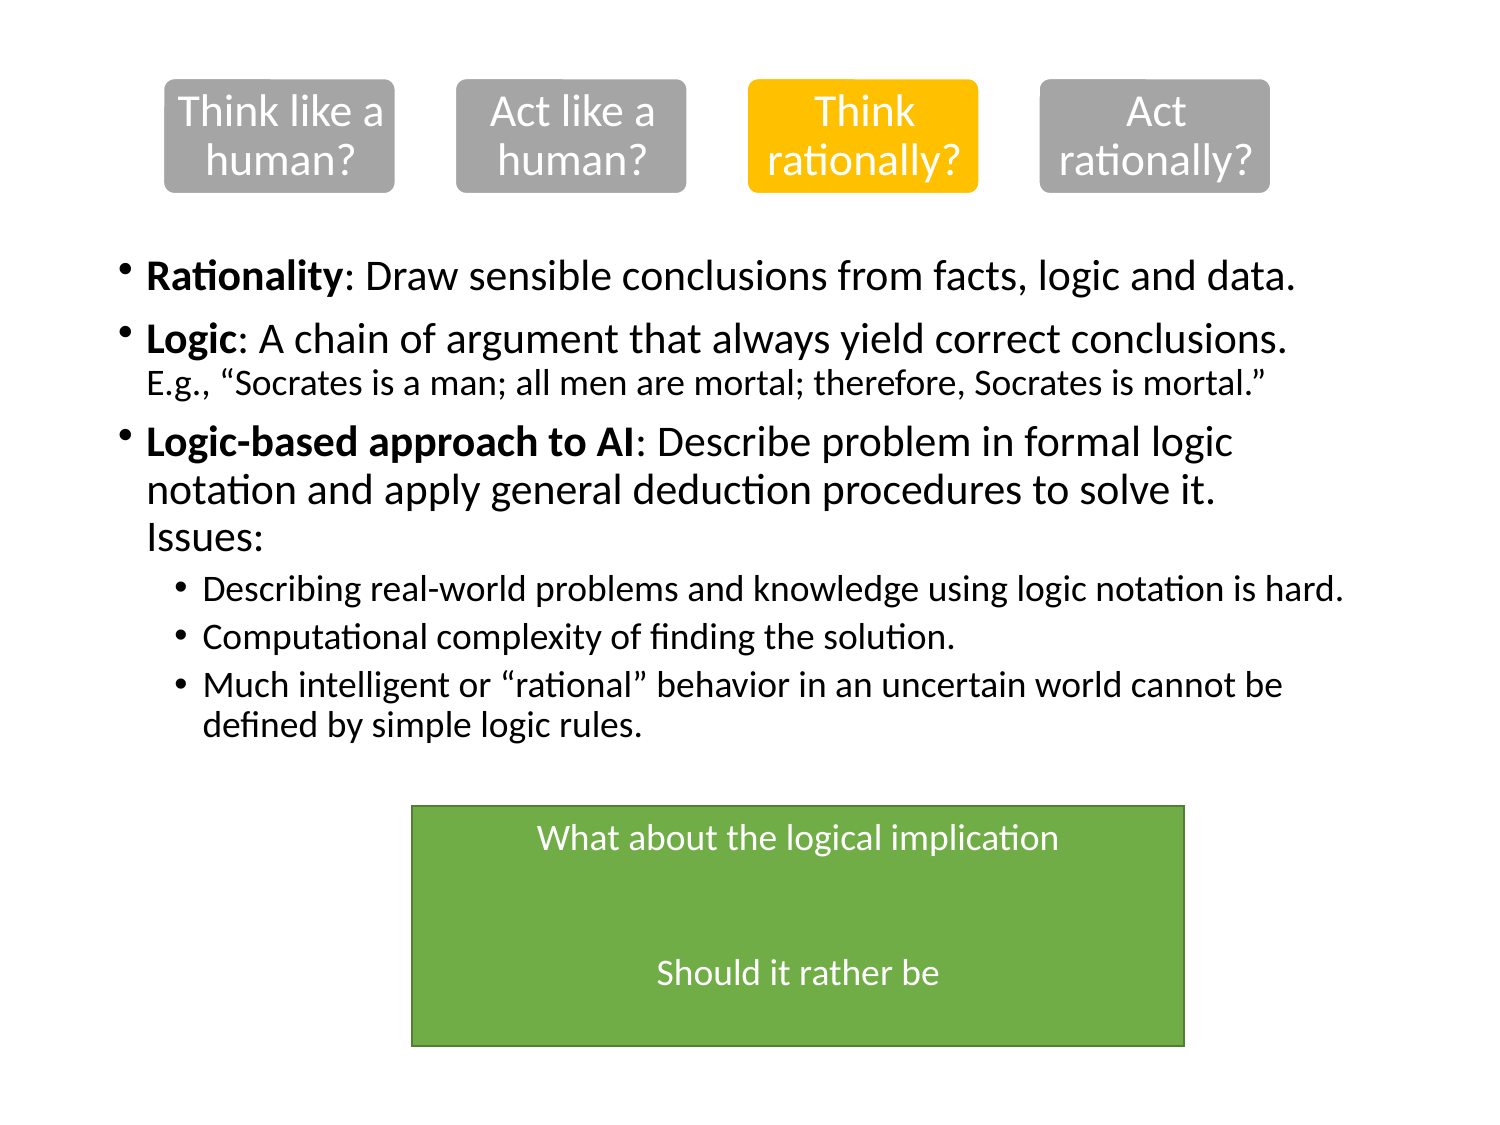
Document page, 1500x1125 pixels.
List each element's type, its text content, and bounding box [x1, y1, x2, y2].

list Rationality: Draw sensible conclusions from facts, logic and data. Logic: A chain of argument that always yield correct conclusions. E.g., “Socrates is a man; all men are mortal; therefore, Socrates is mortal.” Logic-based approach to AI: Describe problem in formal logic notation and apply general deduction procedures to solve it. Issues: Describing real-world problems and knowledge using logic notation is hard. Computational complexity of finding the solution. Much intelligent or “rational” behavior in an uncertain world cannot be defined by simple logic rules. [103, 245, 1397, 806]
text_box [162, 0, 1272, 273]
